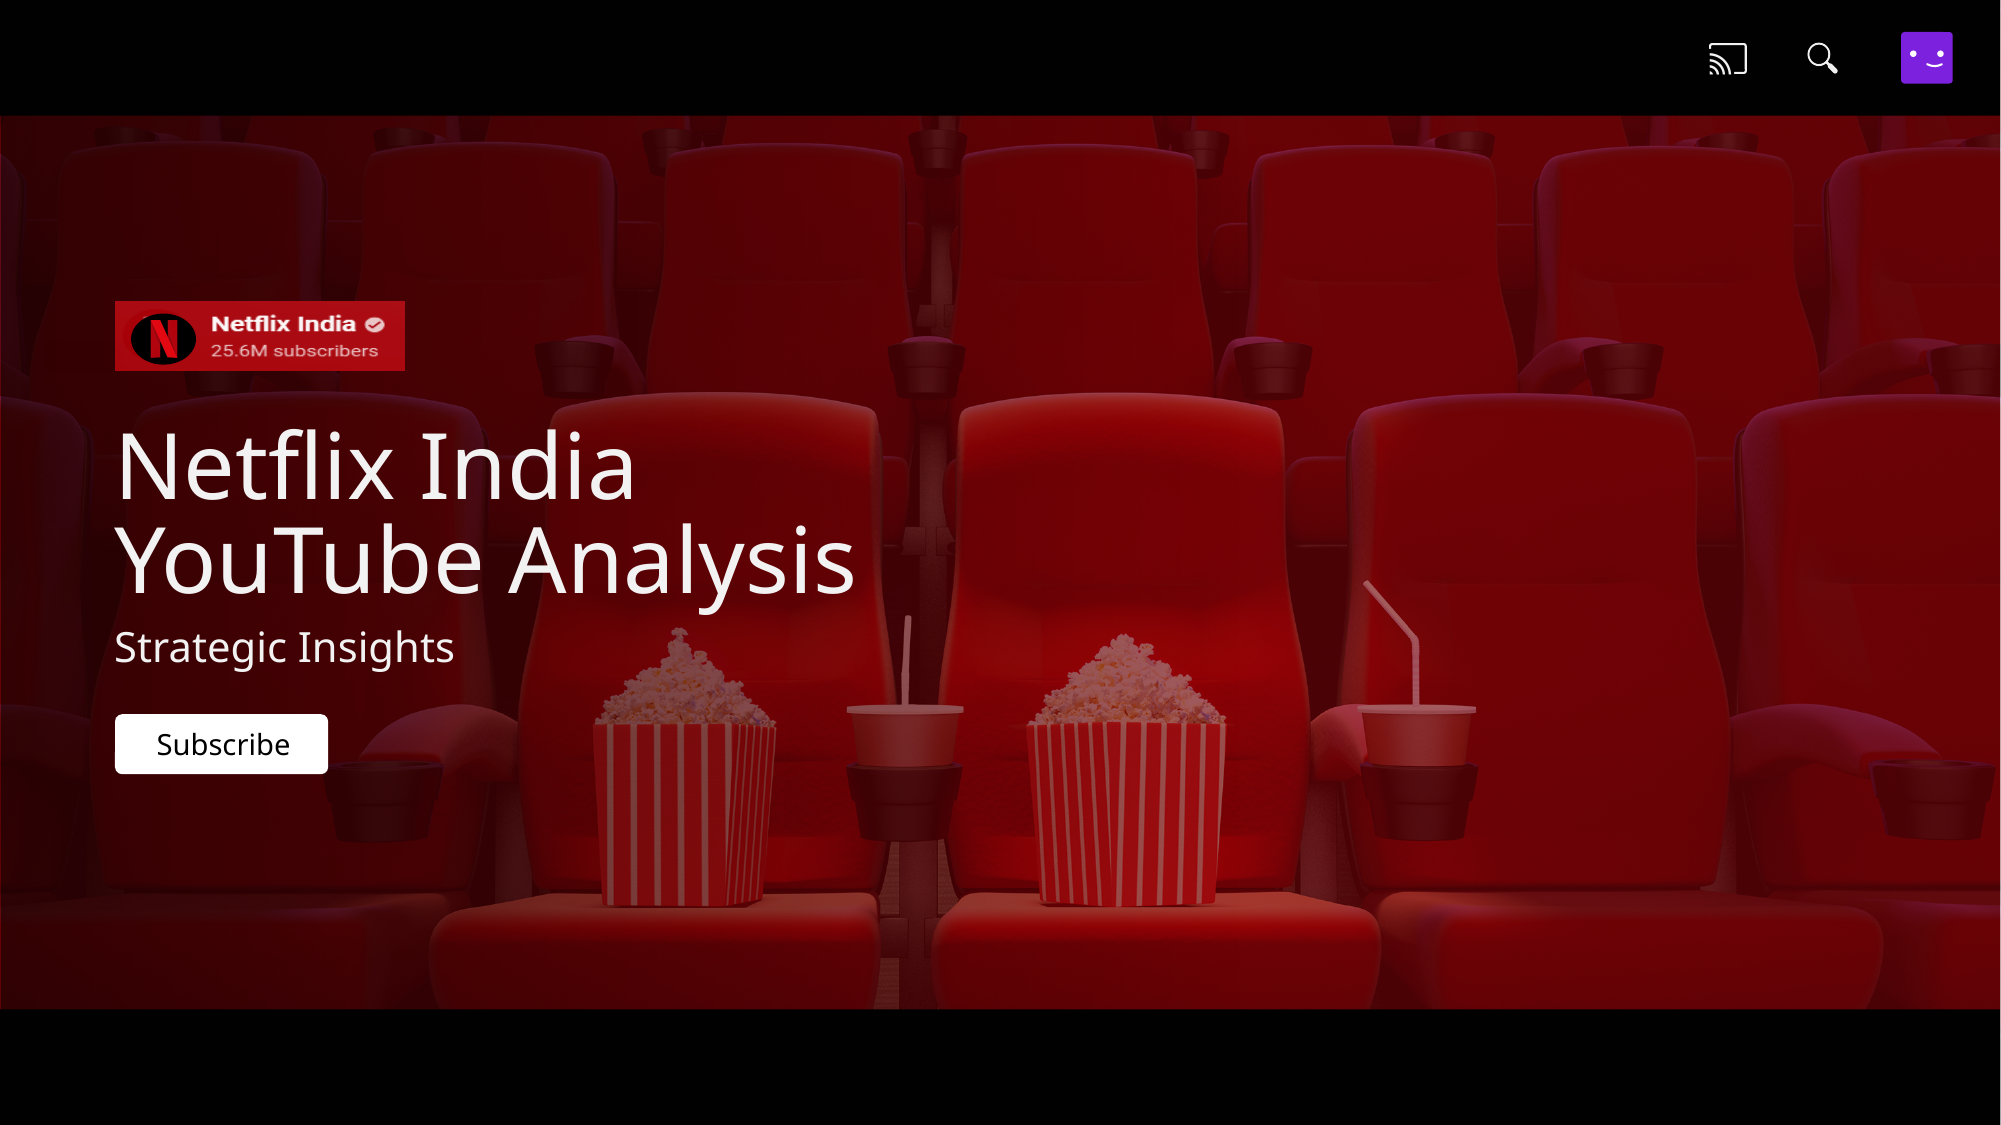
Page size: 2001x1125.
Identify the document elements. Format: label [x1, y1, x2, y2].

text_box [1901, 31, 1953, 84]
picture [0, 0, 2000, 1125]
text_box [1668, 42, 1746, 91]
text_box [115, 714, 329, 775]
